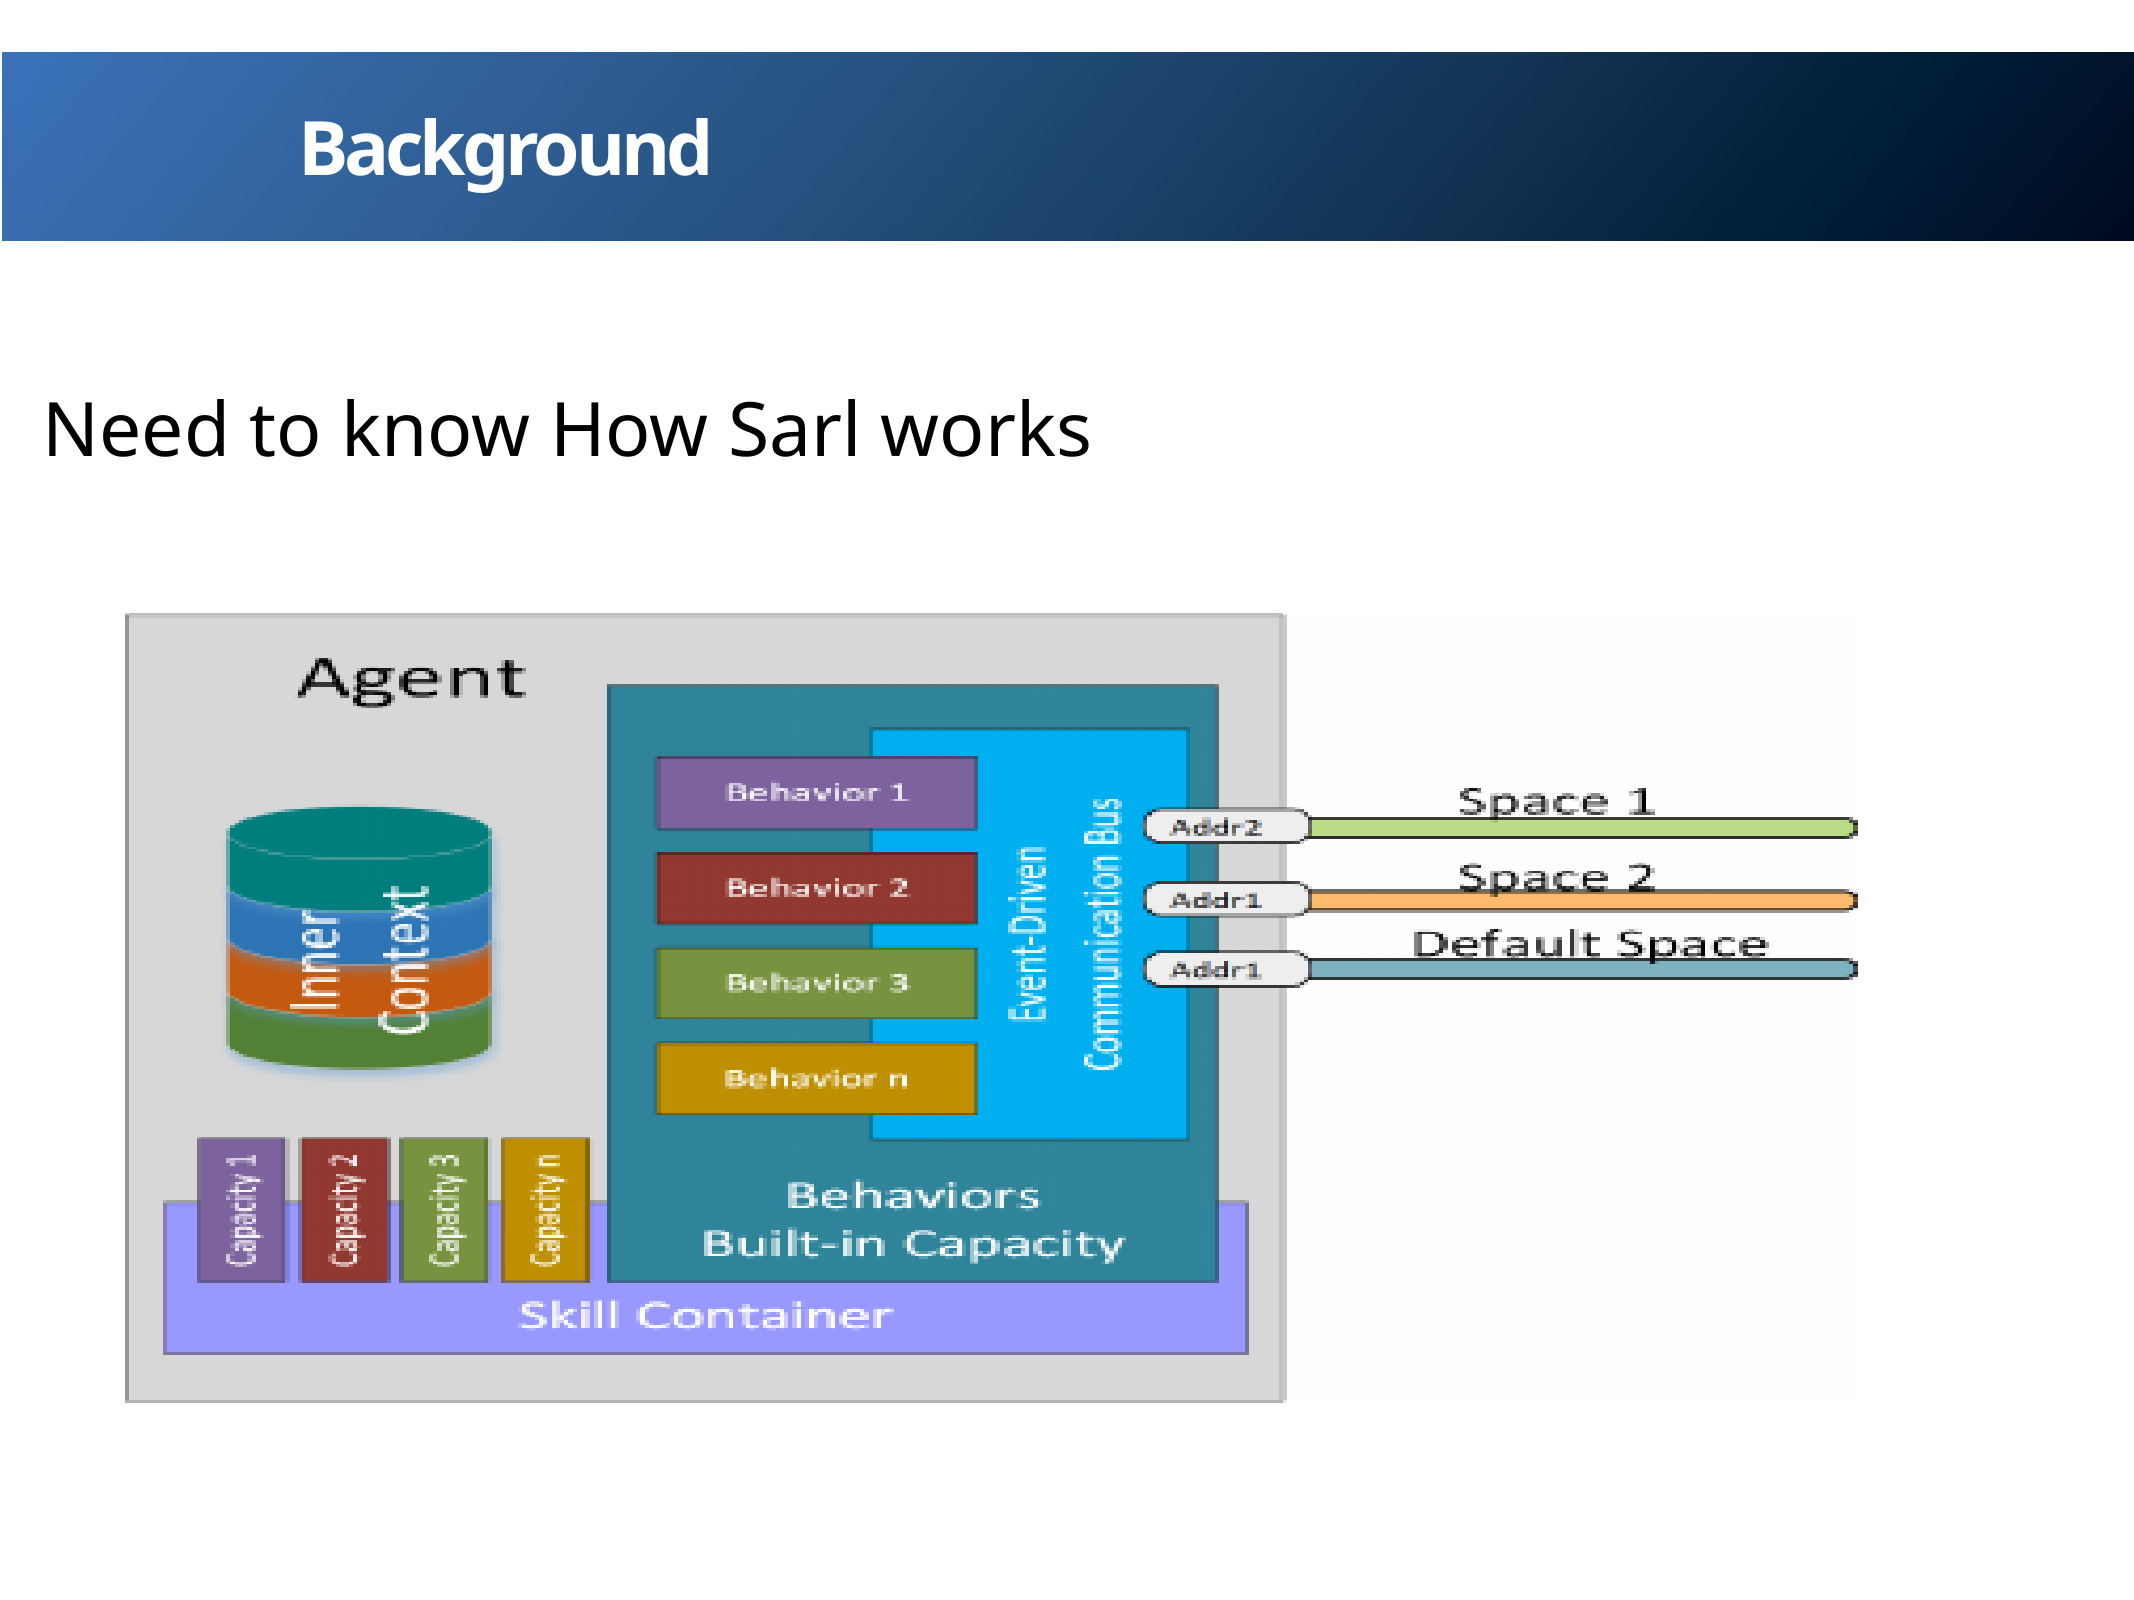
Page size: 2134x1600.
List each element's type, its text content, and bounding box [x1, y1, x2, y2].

text_box Background [283, 93, 729, 198]
text_box Need to know How Sarl works [34, 372, 1102, 480]
picture [121, 613, 1859, 1403]
text_box [2, 52, 2134, 241]
